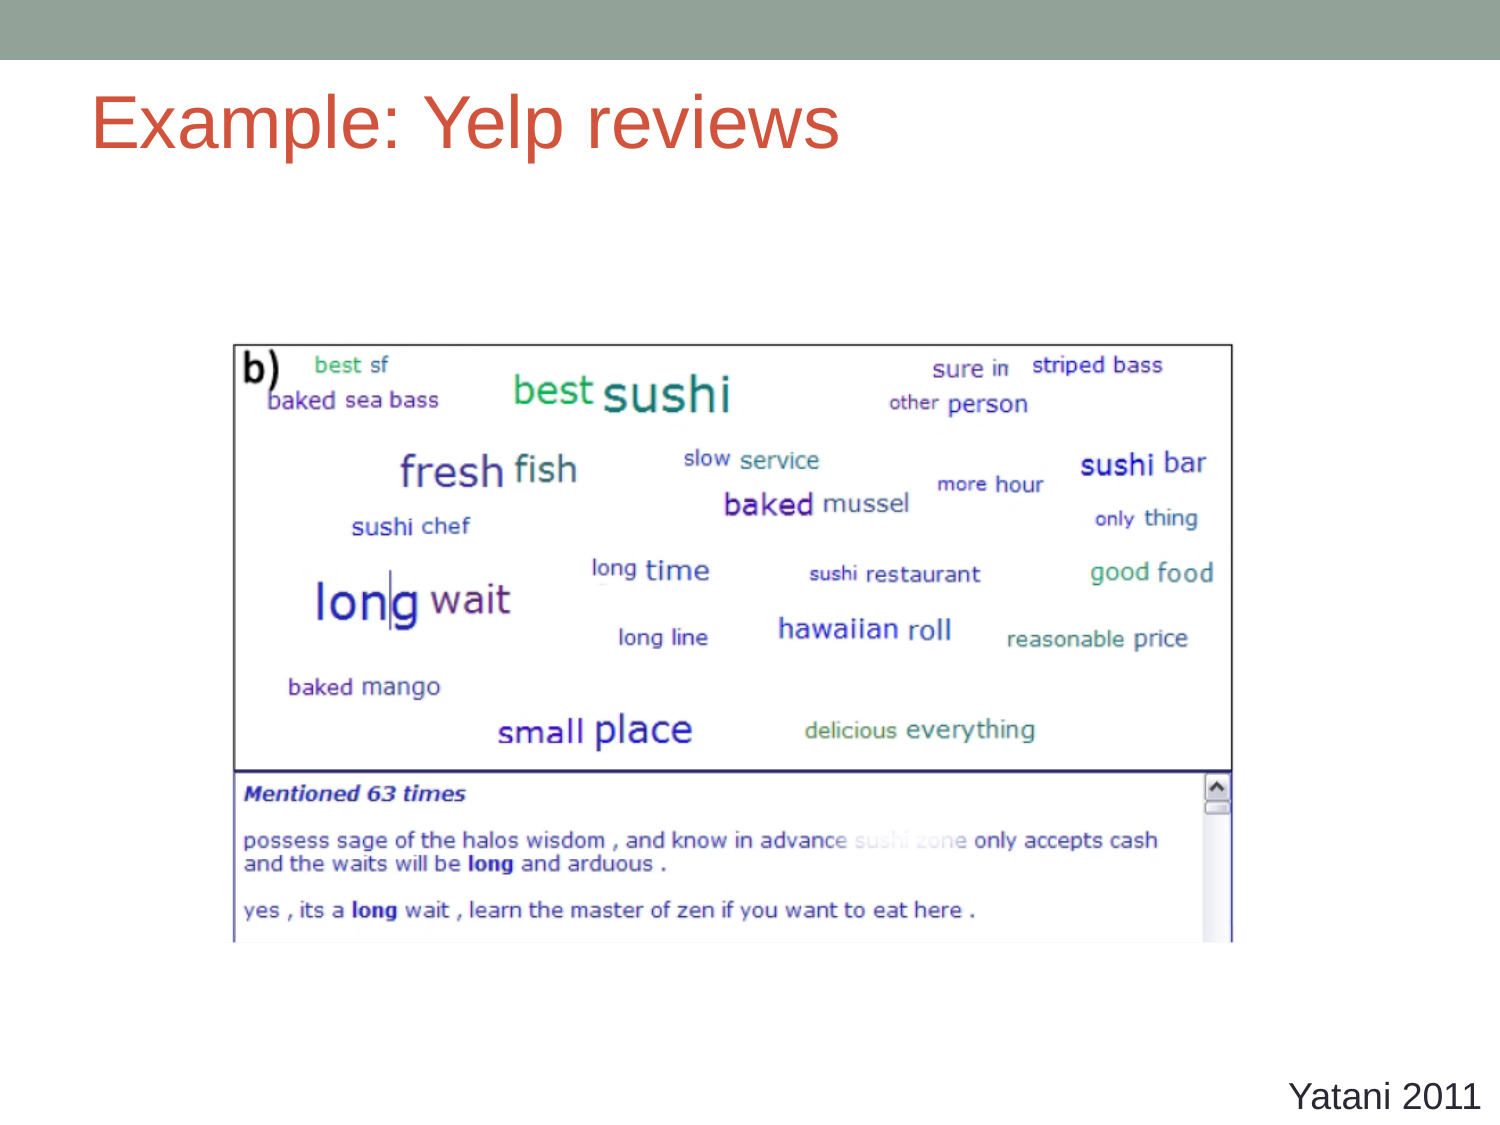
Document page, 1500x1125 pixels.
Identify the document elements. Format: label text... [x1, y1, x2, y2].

picture [224, 337, 1242, 943]
text_box Yatani 2011 [1273, 1064, 1500, 1125]
title Example: Yelp reviews [75, 37, 1425, 200]
